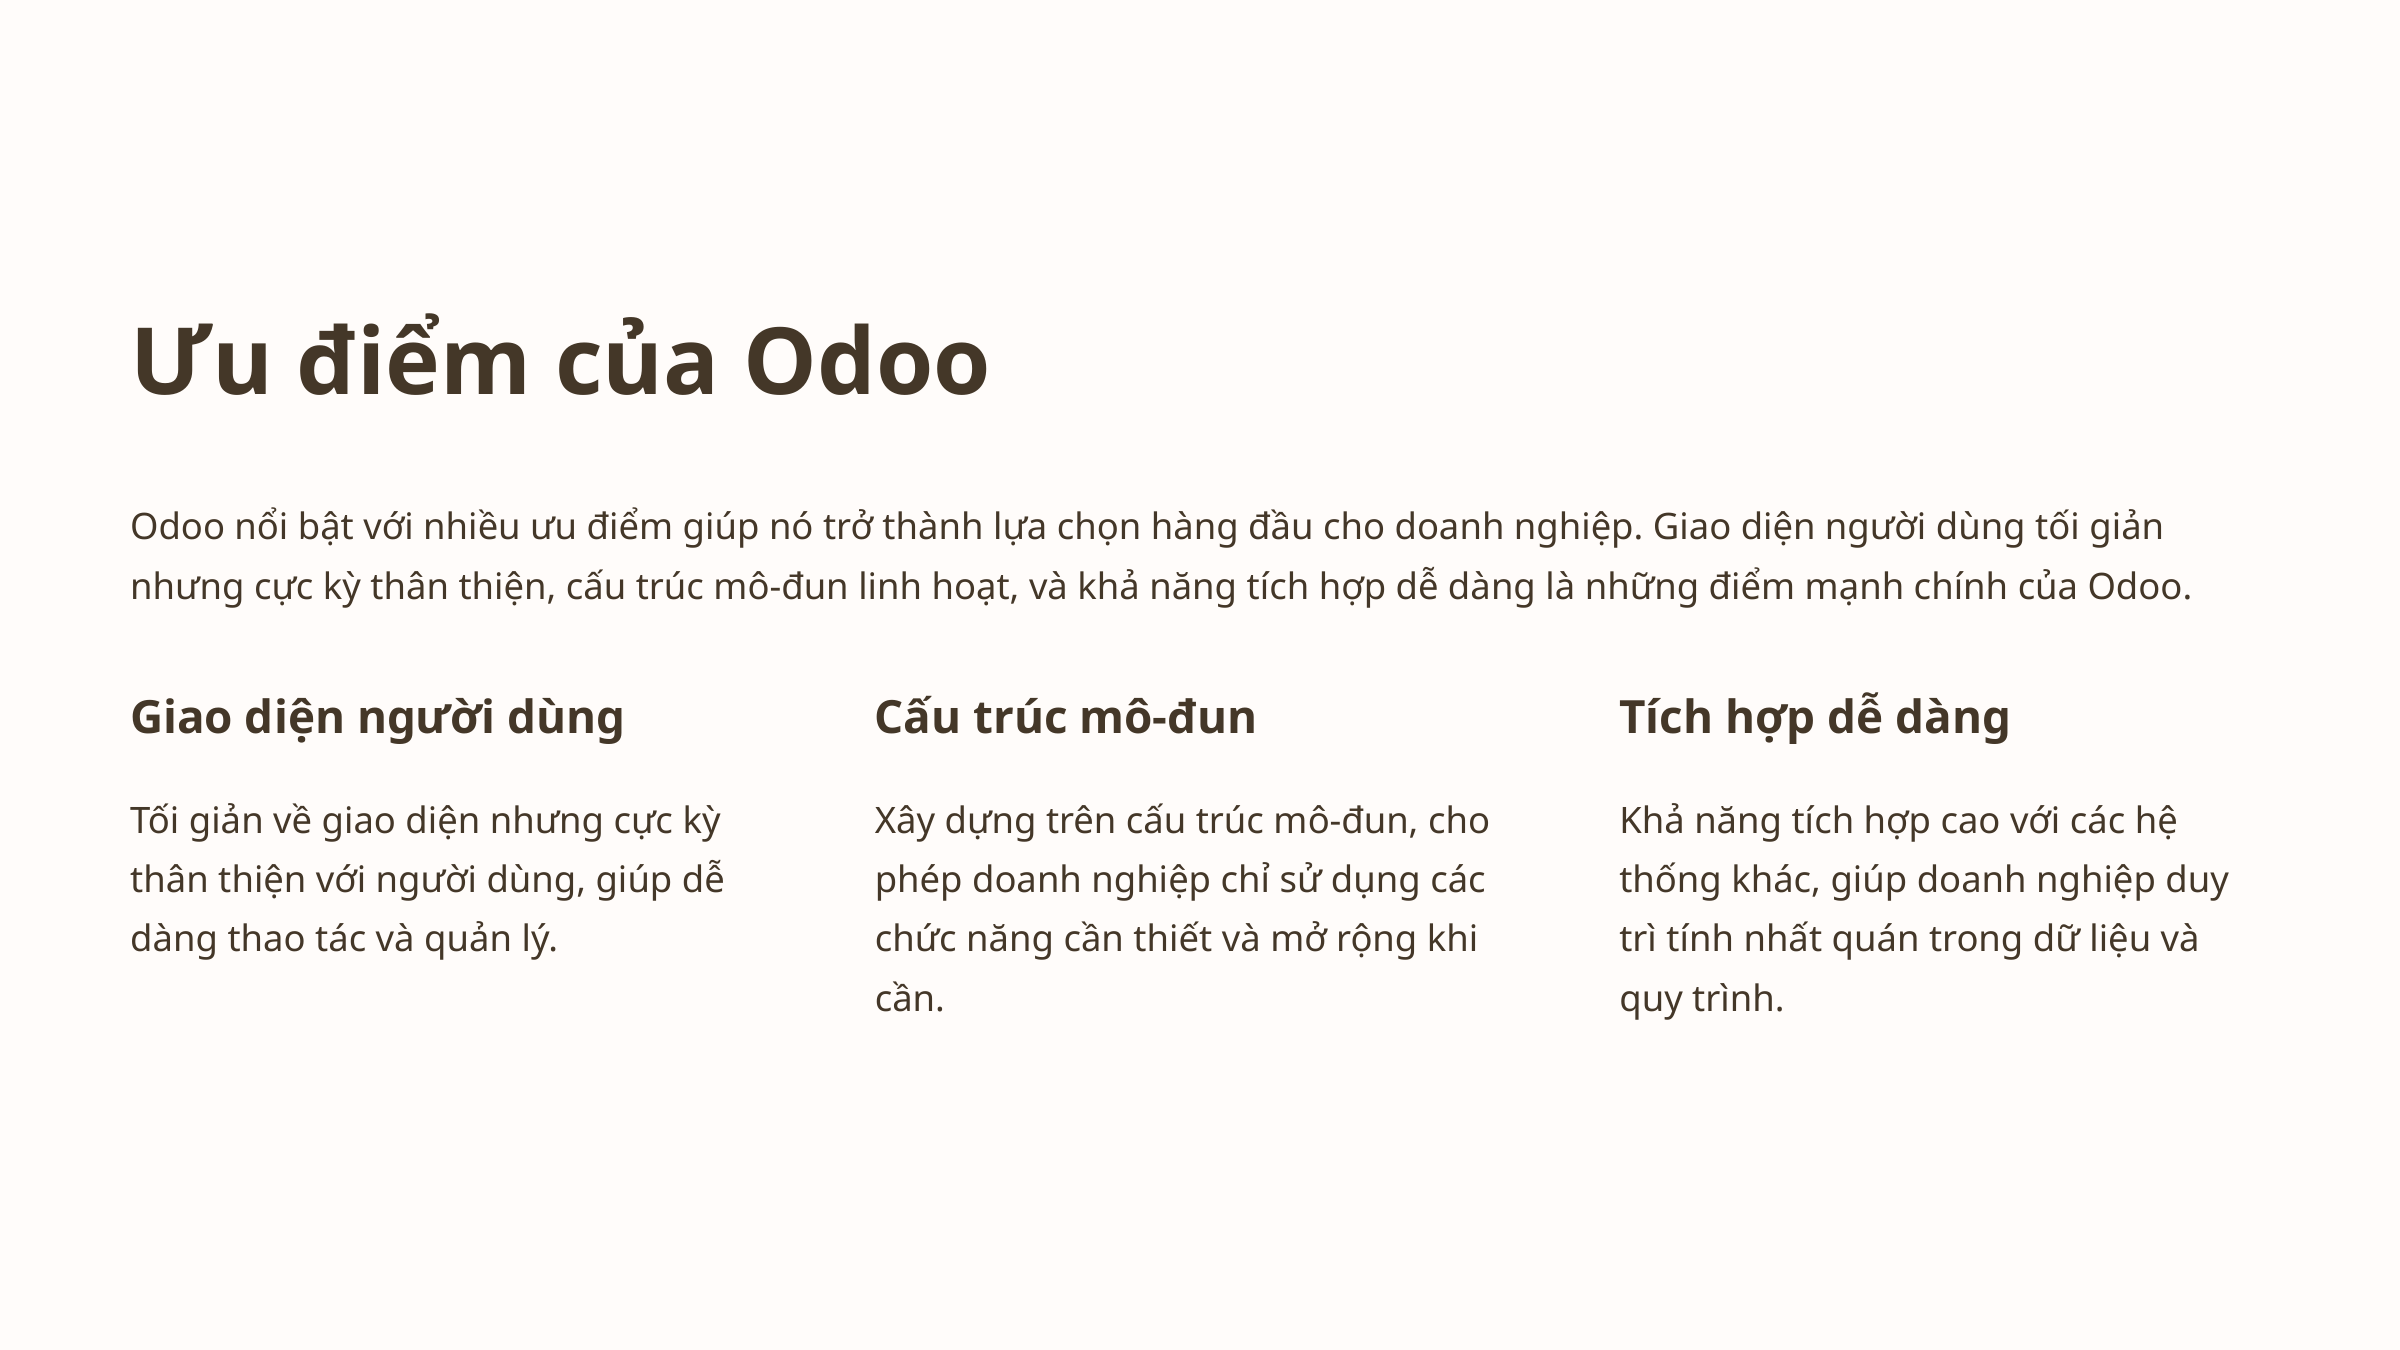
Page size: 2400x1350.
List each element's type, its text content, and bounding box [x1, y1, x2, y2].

text_box Ưu điểm của Odoo [130, 297, 1061, 414]
text_box Xây dựng trên cấu trúc mô-đun, cho phép doanh nghiệp chỉ sử dụng các chức năng cần thiết và mở rộng khi cần. [874, 781, 1528, 1020]
text_box Tích hợp dễ dàng [1619, 685, 2085, 744]
text_box Tối giản về giao diện nhưng cực kỳ thân thiện với người dùng, giúp dễ dàng thao tác và quản lý. [130, 781, 783, 960]
text_box Khả năng tích hợp cao với các hệ thống khác, giúp doanh nghiệp duy trì tính nhất quán trong dữ liệu và quy trình. [1619, 781, 2272, 1020]
text_box Giao diện người dùng [130, 685, 596, 744]
text_box Cấu trúc mô-đun [874, 685, 1340, 744]
text_box Odoo nổi bật với nhiều ưu điểm giúp nó trở thành lựa chọn hàng đầu cho doanh nghiệp. Giao diện người dùng tối giản nhưng cực kỳ thân thiện, cấu trúc mô-đun linh hoạt, và khả năng tích hợp dễ dàng là những điểm mạnh chính của Odoo. [130, 487, 2270, 607]
